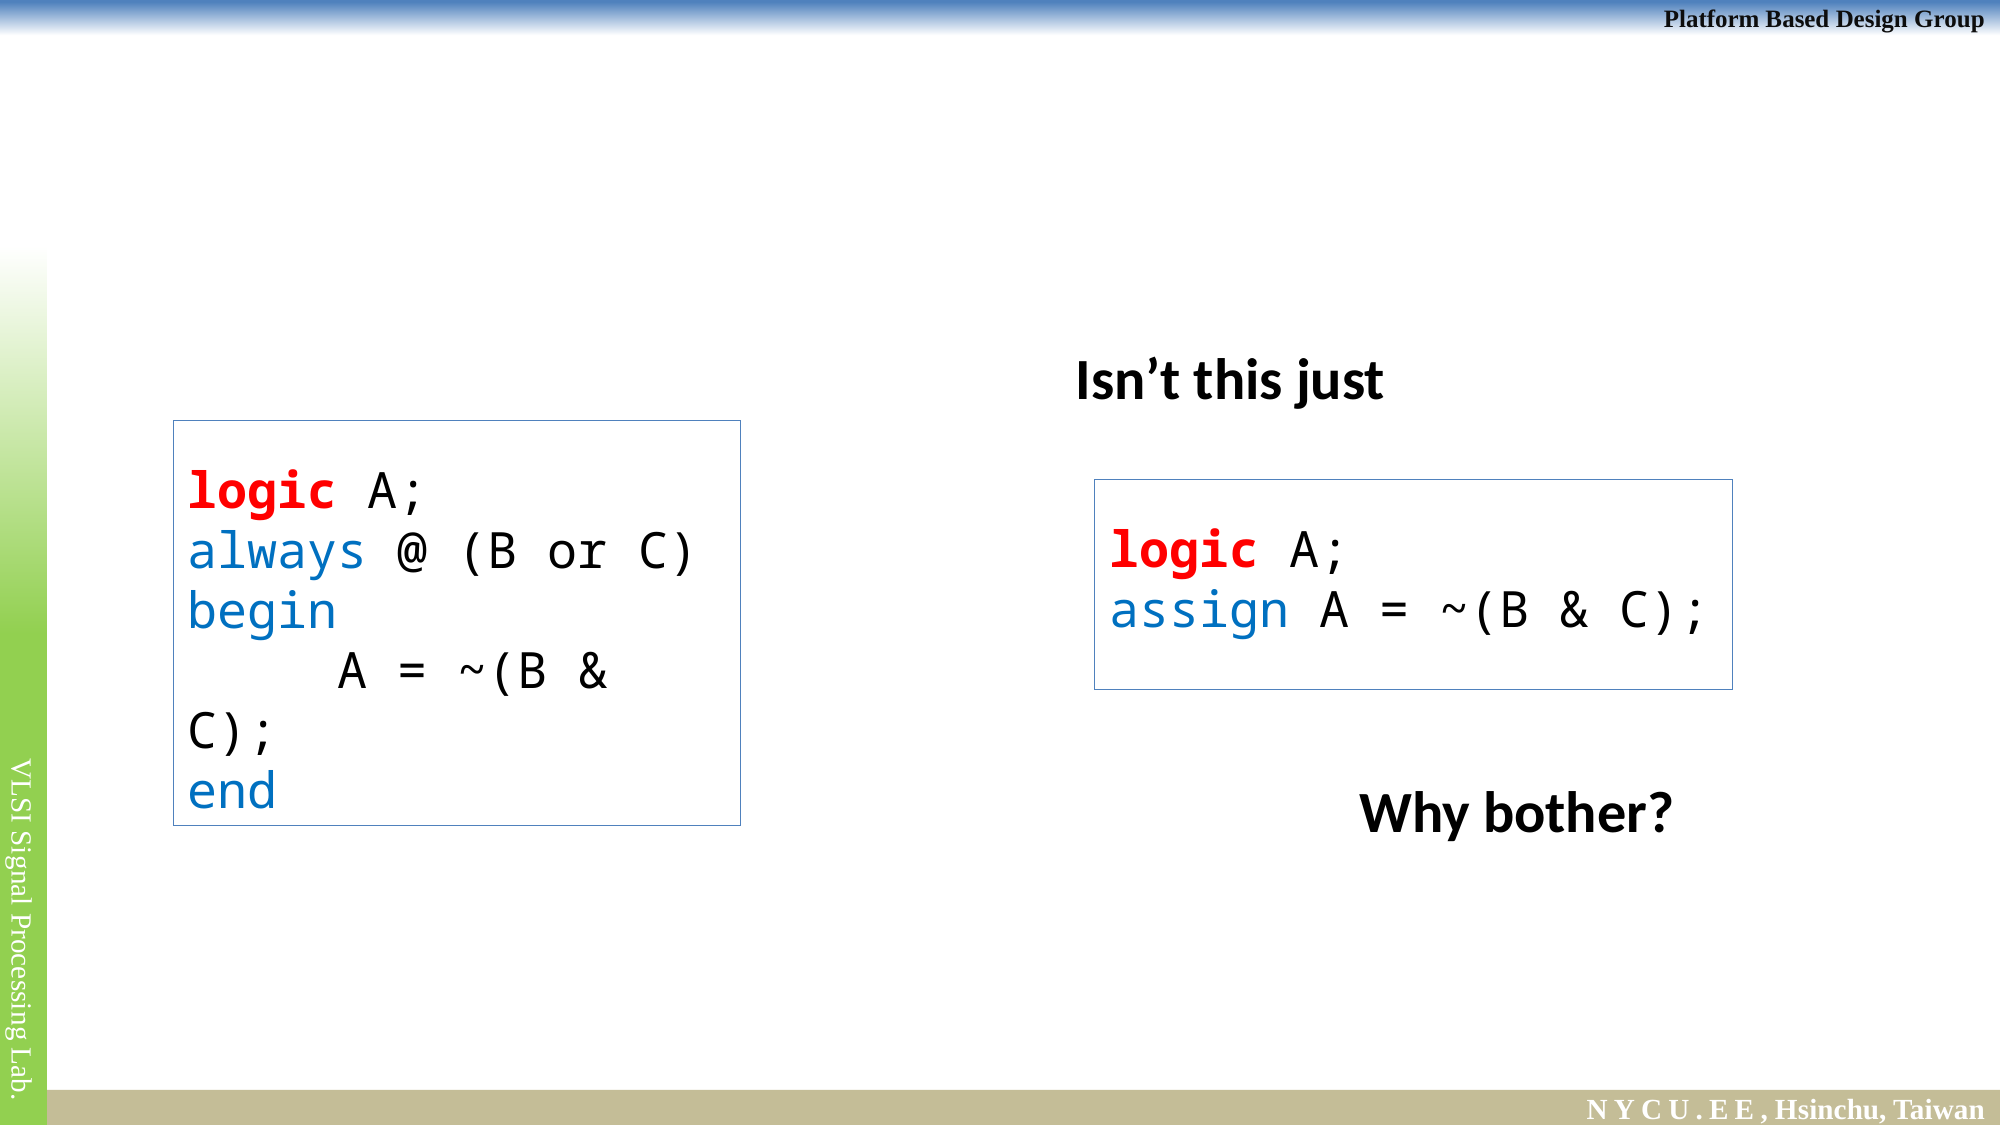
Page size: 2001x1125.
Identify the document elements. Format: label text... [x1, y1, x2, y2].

text_box logic A; assign A = ~(B & C); [1094, 479, 1733, 690]
text_box Why bother? [1344, 767, 1690, 852]
text_box Isn’t this just [1060, 334, 1401, 420]
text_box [0, 472, 47, 476]
text_box logic A; always @ (B or C) begin A = ~(B & C); end [173, 420, 741, 826]
